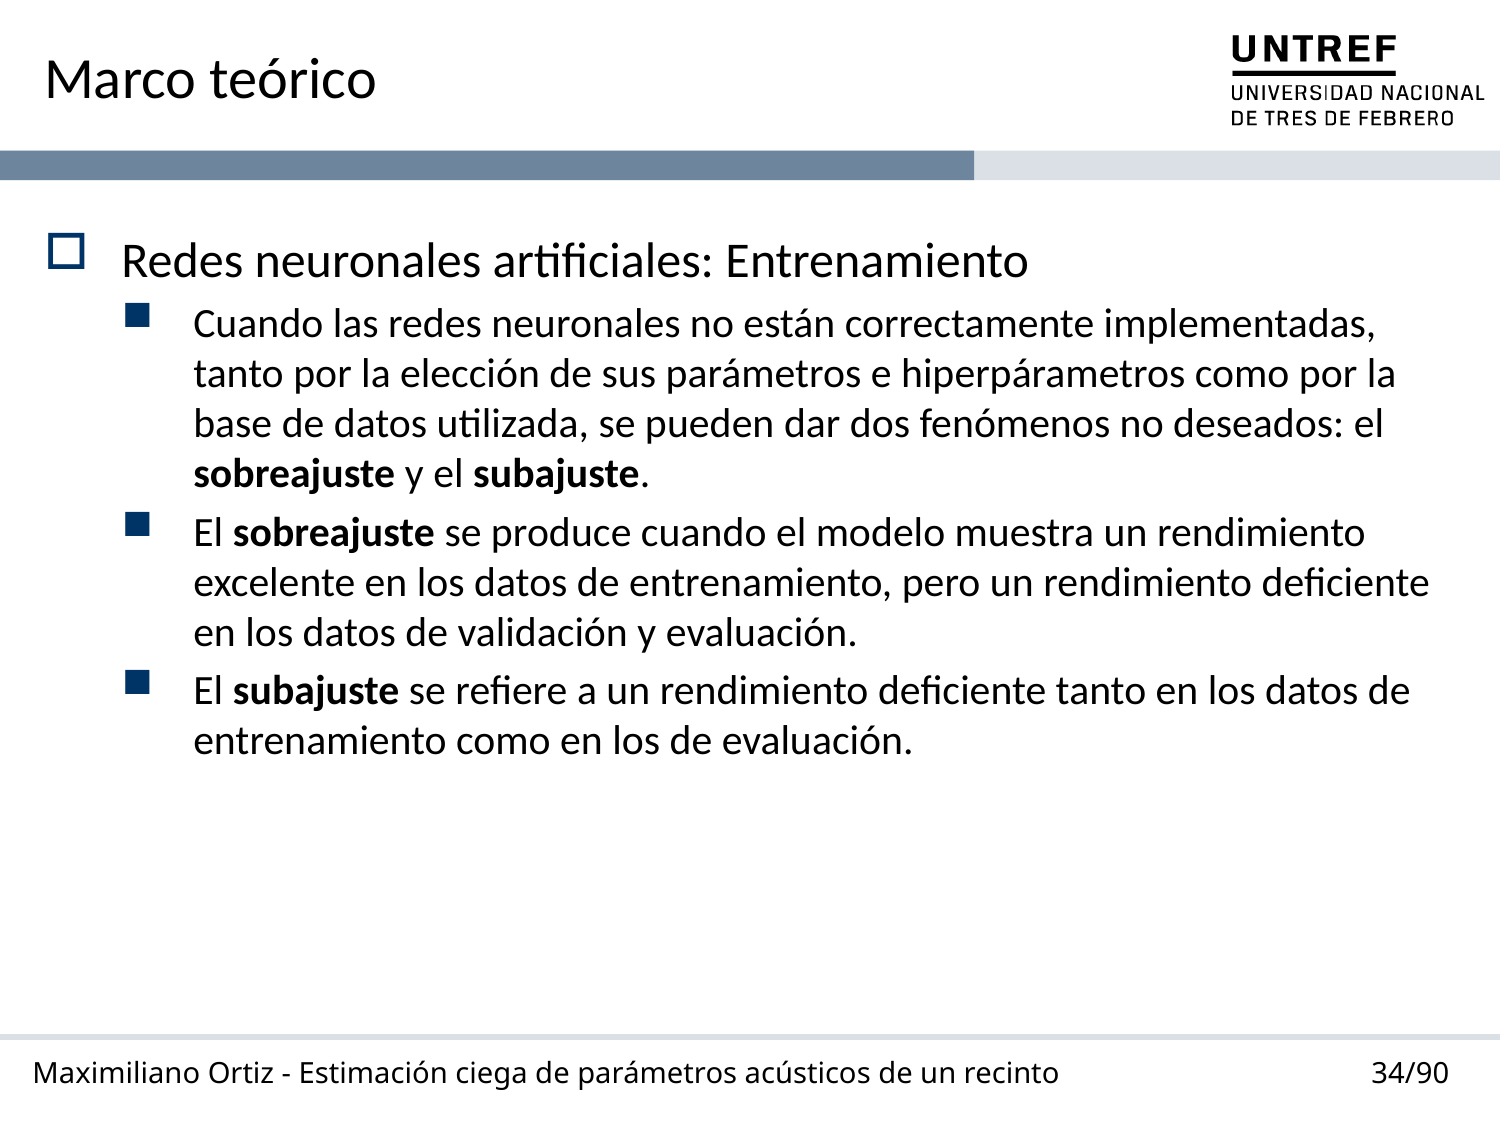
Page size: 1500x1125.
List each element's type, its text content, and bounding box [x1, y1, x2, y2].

text_box 34/90 [1187, 1046, 1465, 1111]
list Redes neuronales artificiales: Entrenamiento Cuando las redes neuronales no están correctamente implementadas, tanto por la elección de sus parámetros e hiperpárametros como por la base de datos utilizada, se pueden dar dos fenómenos no deseados: el sobreajuste y el subajuste. El sobreajuste se produce cuando el modelo muestra un rendimiento excelente en los datos de entrenamiento, pero un rendimiento deficiente en los datos de validación y evaluación. El subajuste se refiere a un rendimiento deficiente tanto en los datos de entrenamiento como en los de evaluación. [29, 219, 1459, 1005]
title Marco teórico [29, 14, 1211, 136]
text_box [725, 537, 775, 588]
text_box Maximiliano Ortiz - Estimación ciega de parámetros acústicos de un recinto [17, 1046, 1187, 1111]
picture [1224, 31, 1495, 132]
